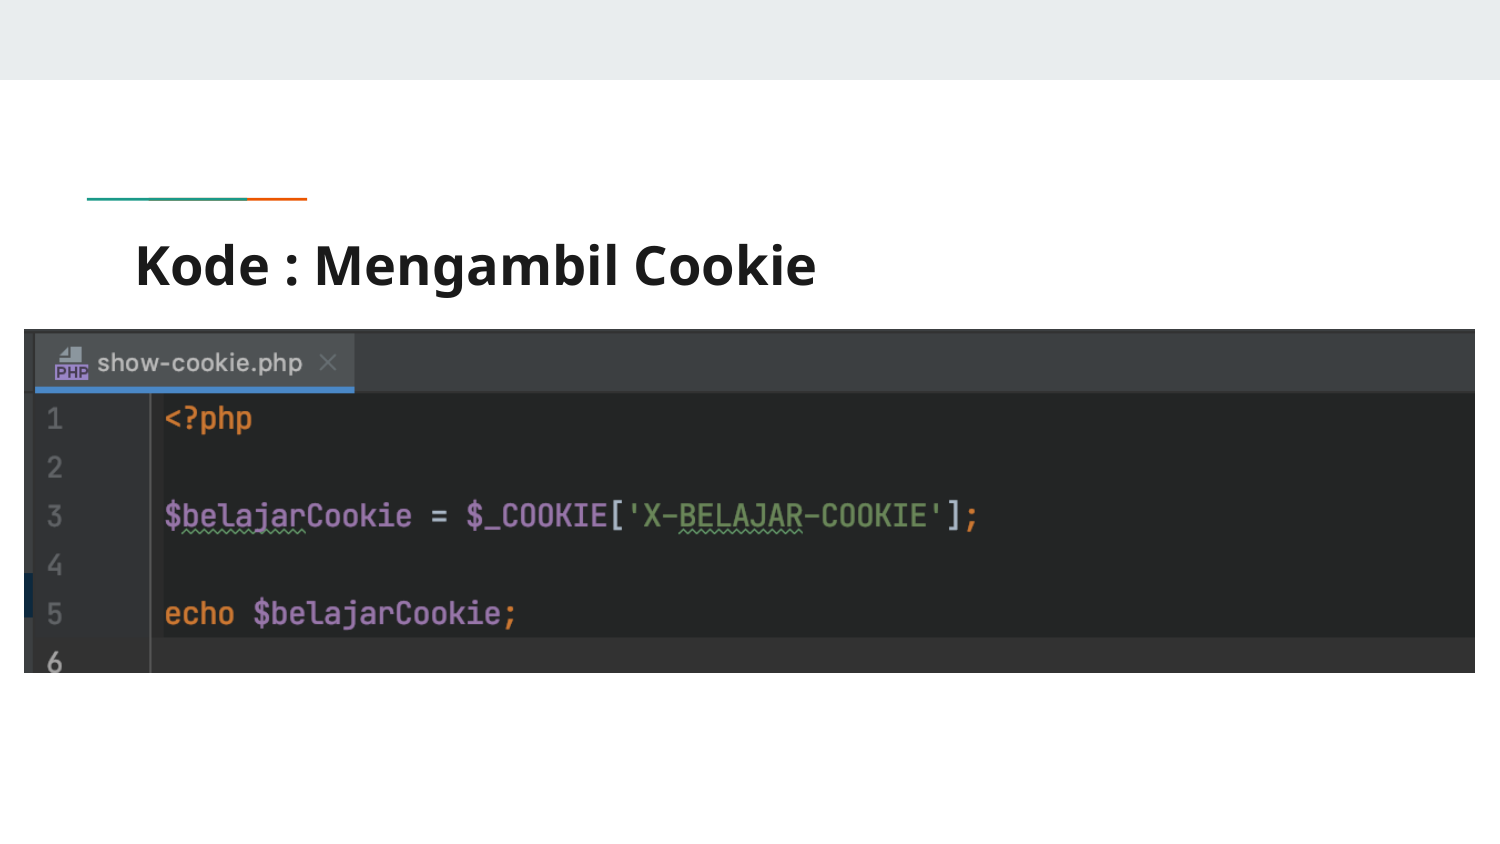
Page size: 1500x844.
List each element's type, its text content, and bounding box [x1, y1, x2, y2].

picture [24, 328, 1476, 673]
title Kode : Mengambil Cookie [119, 216, 1381, 305]
